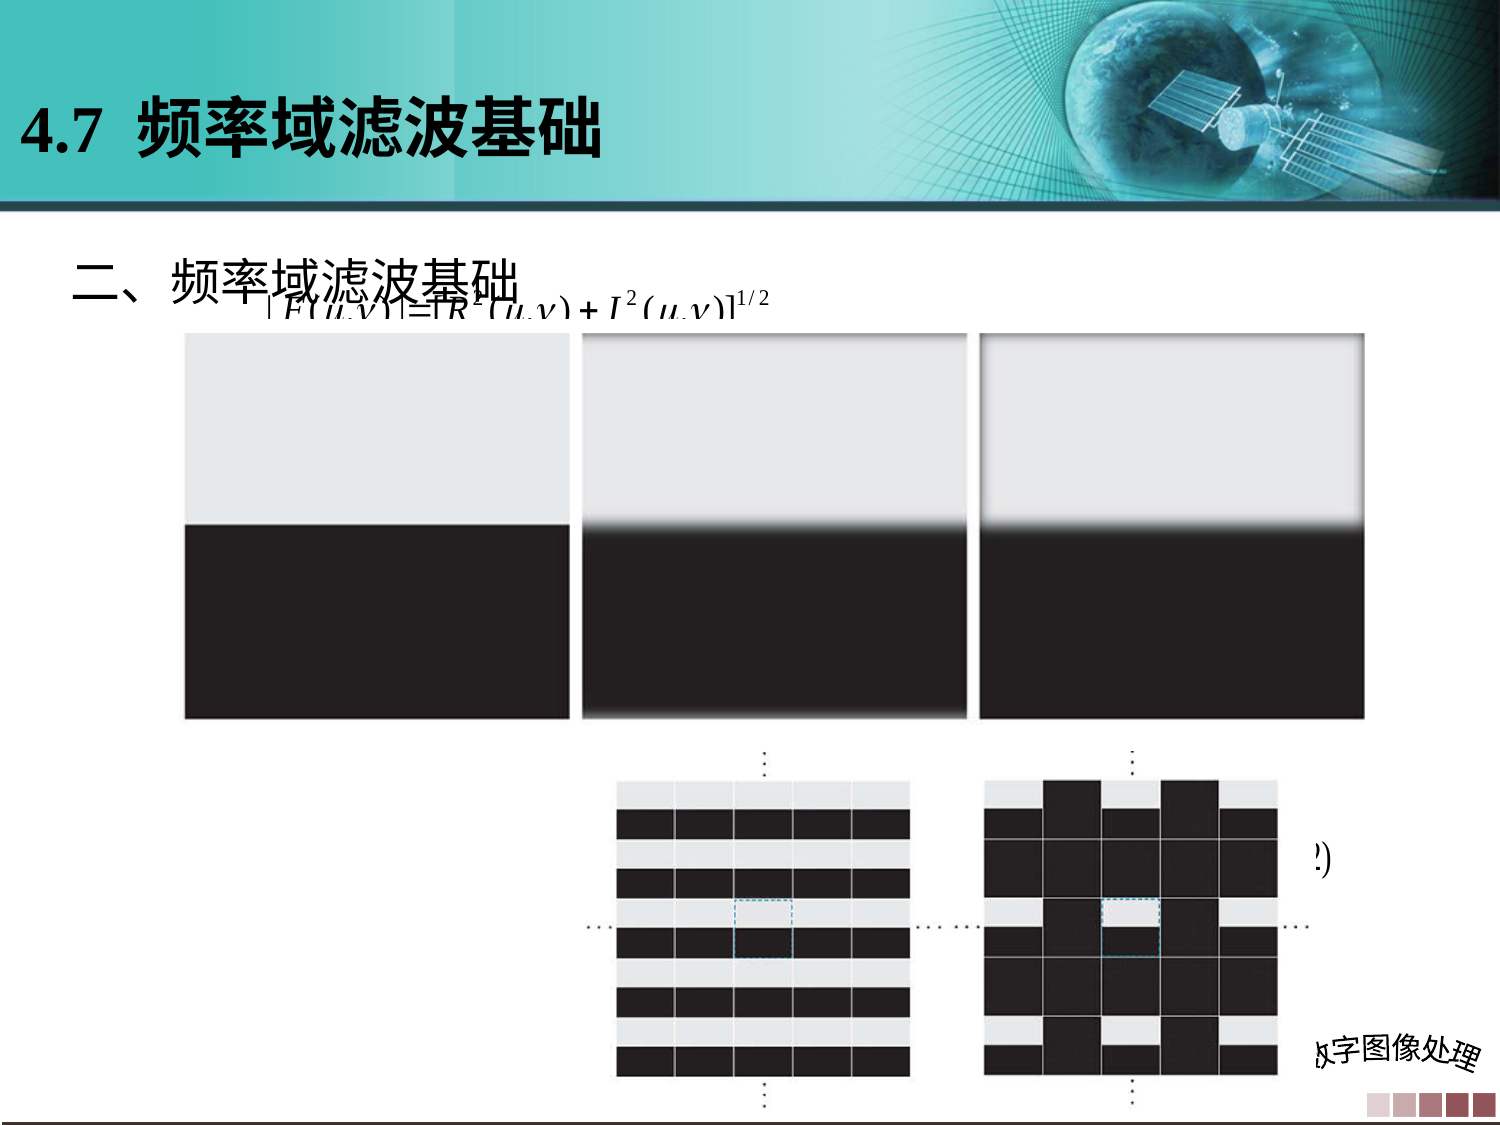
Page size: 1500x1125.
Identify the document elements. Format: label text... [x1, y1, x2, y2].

picture [178, 280, 1372, 1117]
text_box 4.7 频率域滤波基础 [5, 78, 1117, 173]
text_box 二、频率域滤波基础 [55, 243, 536, 319]
picture [1367, 1093, 1496, 1117]
picture [0, 0, 1500, 213]
